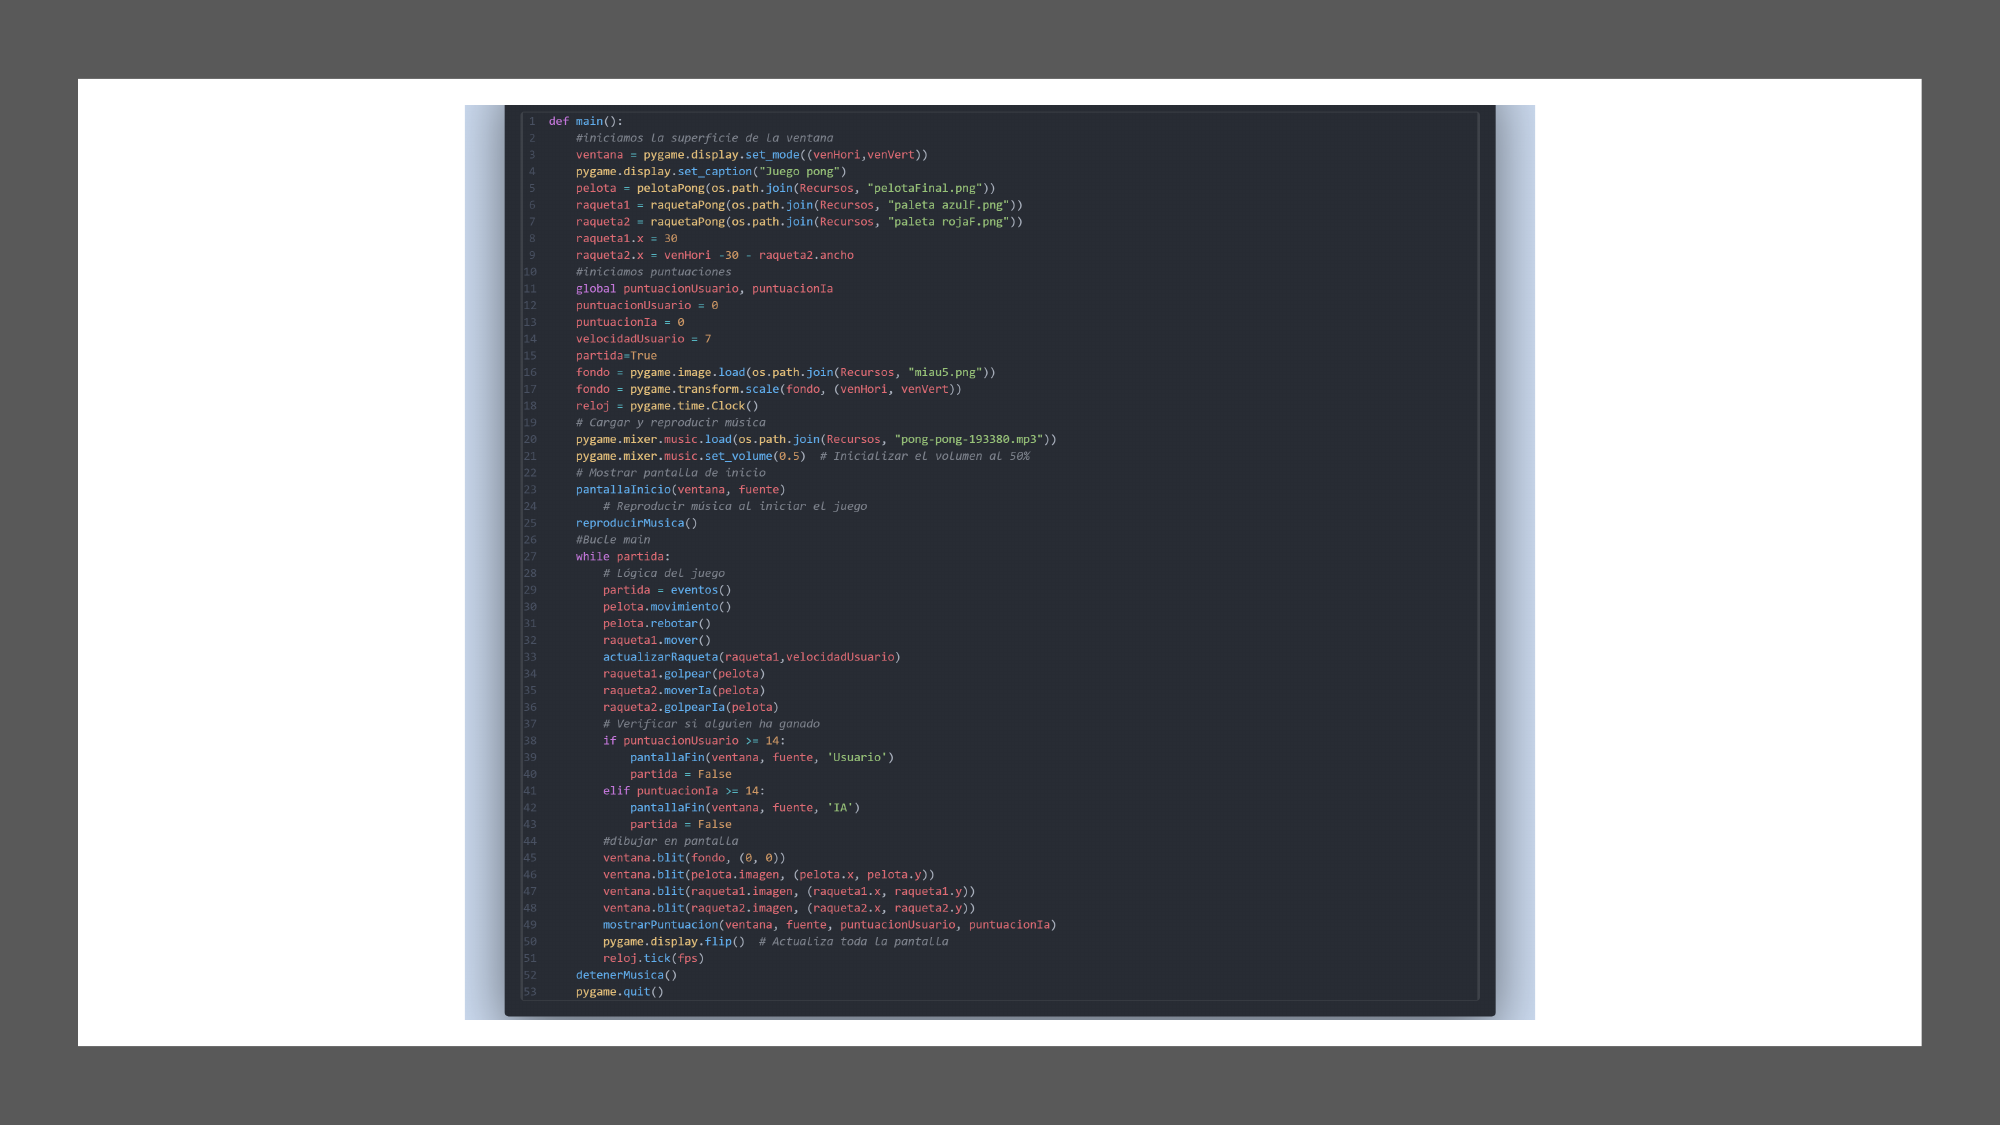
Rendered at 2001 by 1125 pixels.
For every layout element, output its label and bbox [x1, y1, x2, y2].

text_box [77, 77, 1923, 1048]
picture [464, 104, 1536, 1020]
text_box [0, 0, 2000, 1125]
